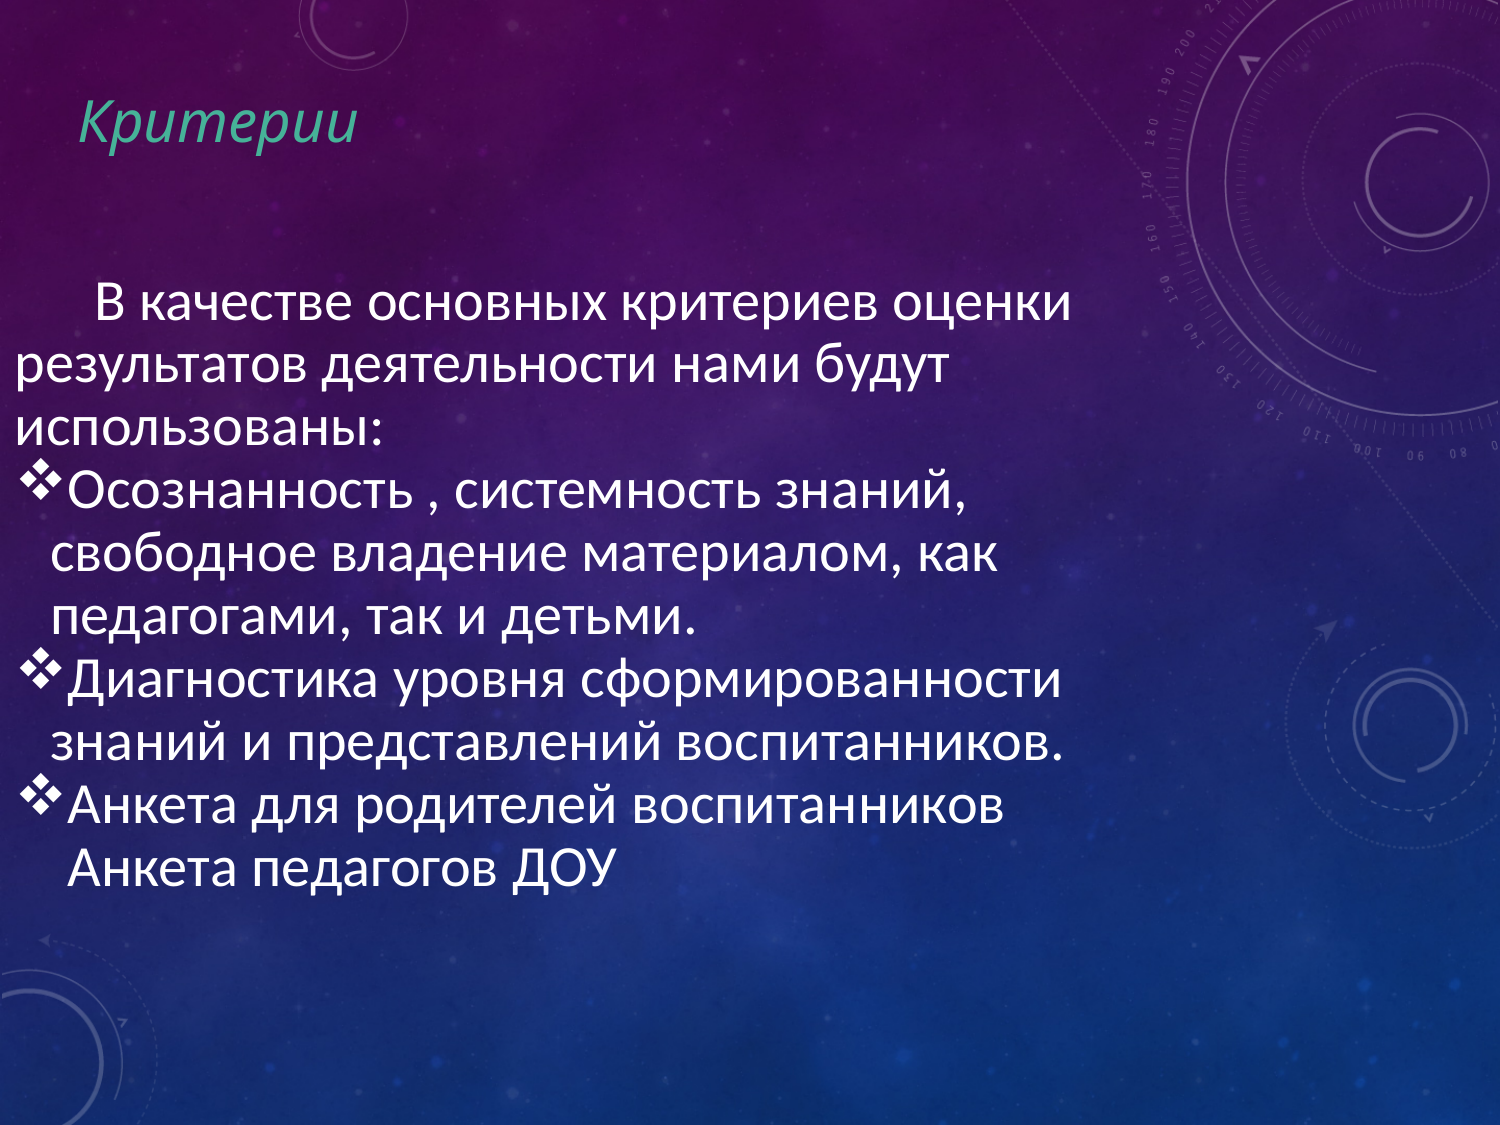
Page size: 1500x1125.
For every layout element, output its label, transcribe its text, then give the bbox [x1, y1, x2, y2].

text_box Критерии [62, 0, 1338, 239]
picture [0, 0, 1500, 1125]
text_box В качестве основных критериев оценки результатов деятельности нами будут использованы: Осознанность , системность знаний, свободное владение материалом, как педагогами, так и детьми. Диагностика уровня сформированности знаний и представлений воспитанников. Анкета для родителей воспитанников Анкета педагогов ДОУ [0, 262, 1255, 1000]
